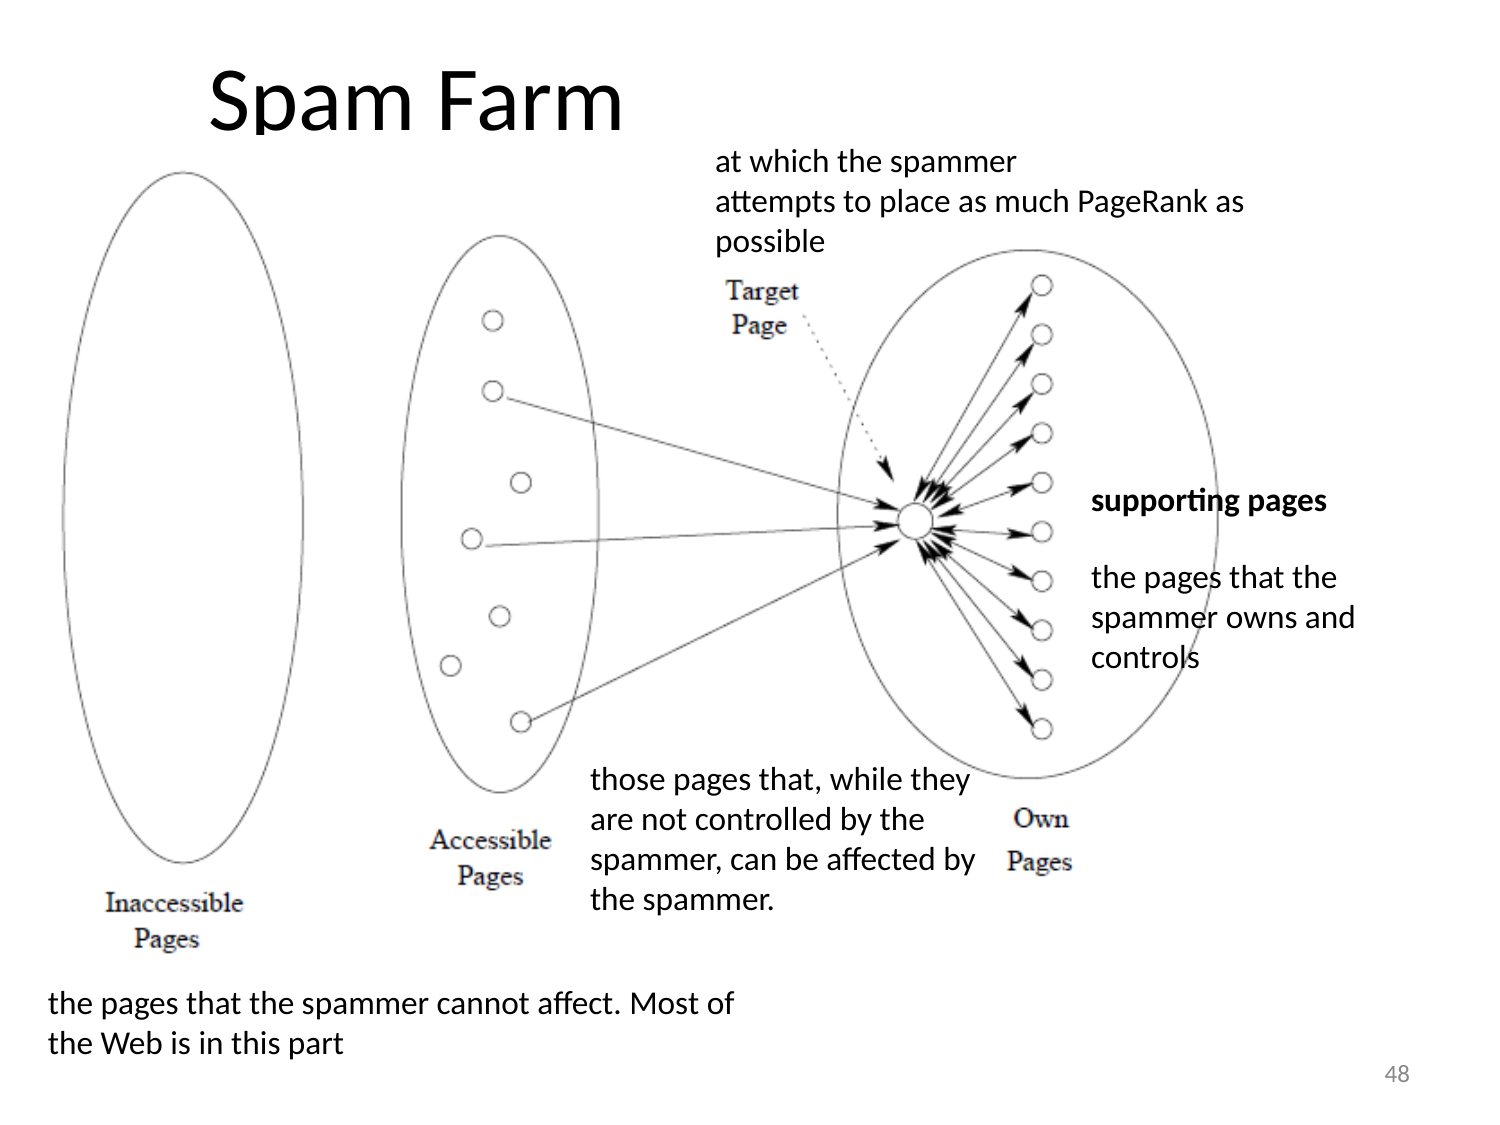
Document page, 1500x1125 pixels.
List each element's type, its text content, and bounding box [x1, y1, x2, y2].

slide_number ‹#› [1074, 1042, 1425, 1103]
text_box supporting pages [1242, 470, 1347, 526]
text_box the pages that the spammer cannot affect. Most of the Web is in this part [32, 978, 821, 1069]
text_box the pages that the spammer owns and controls [1242, 547, 1376, 683]
picture [37, 135, 1238, 976]
title Spam Farm [13, 0, 821, 188]
text_box at which the spammer attempts to place as much PageRank as possible [700, 131, 1338, 267]
